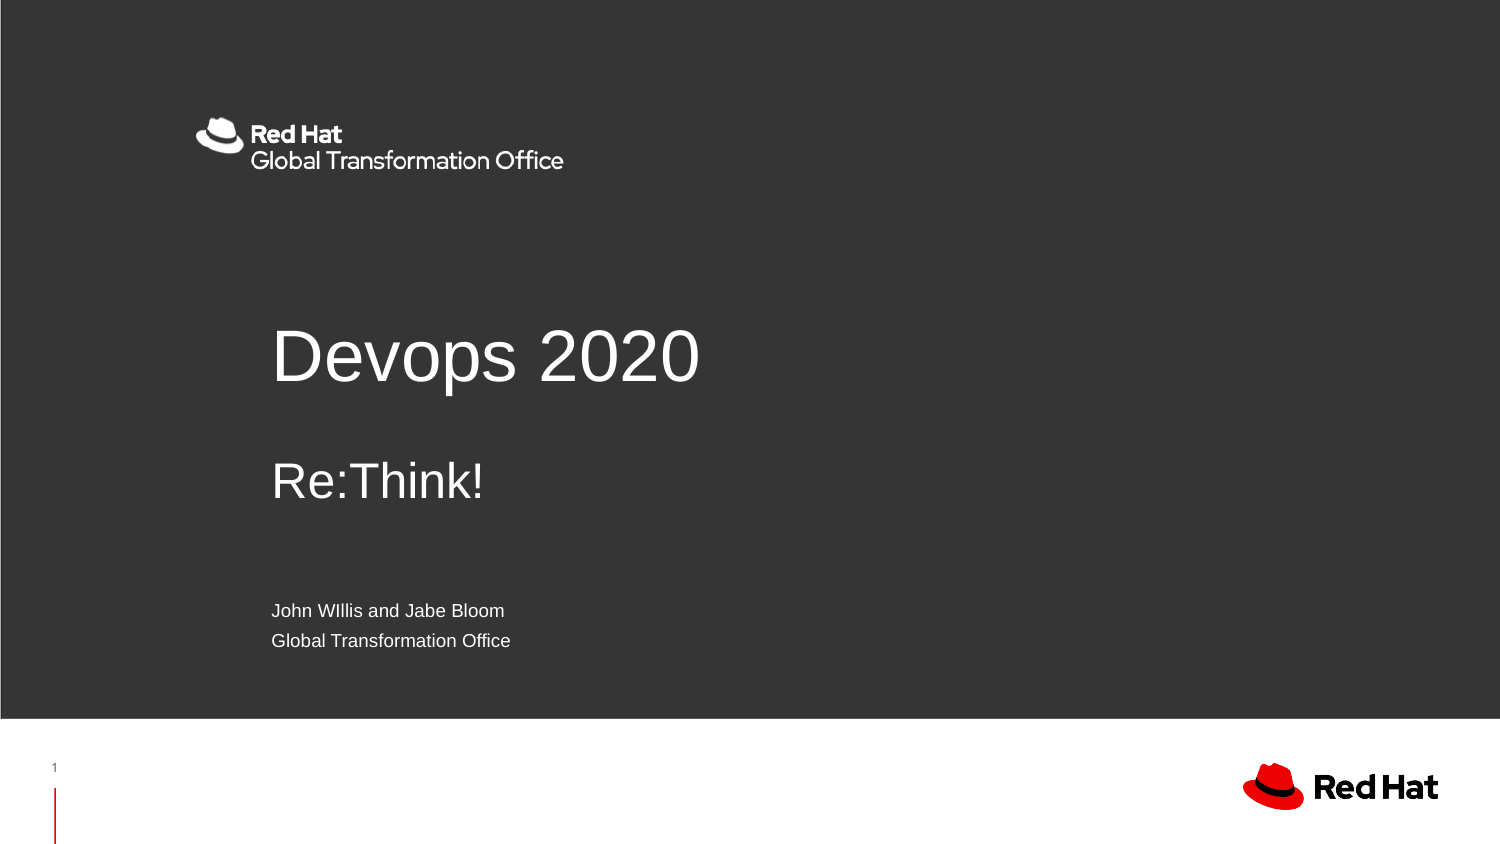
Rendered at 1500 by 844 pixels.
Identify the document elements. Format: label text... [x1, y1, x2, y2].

picture [1243, 763, 1438, 810]
subtitle Re:Think! [256, 433, 1184, 546]
title Devops 2020 [256, 214, 1258, 412]
slide_number ‹#› [10, 759, 101, 777]
subtitle John WIllis and Jabe Bloom Global Transformation Office [256, 576, 657, 651]
picture [0, 0, 1500, 844]
